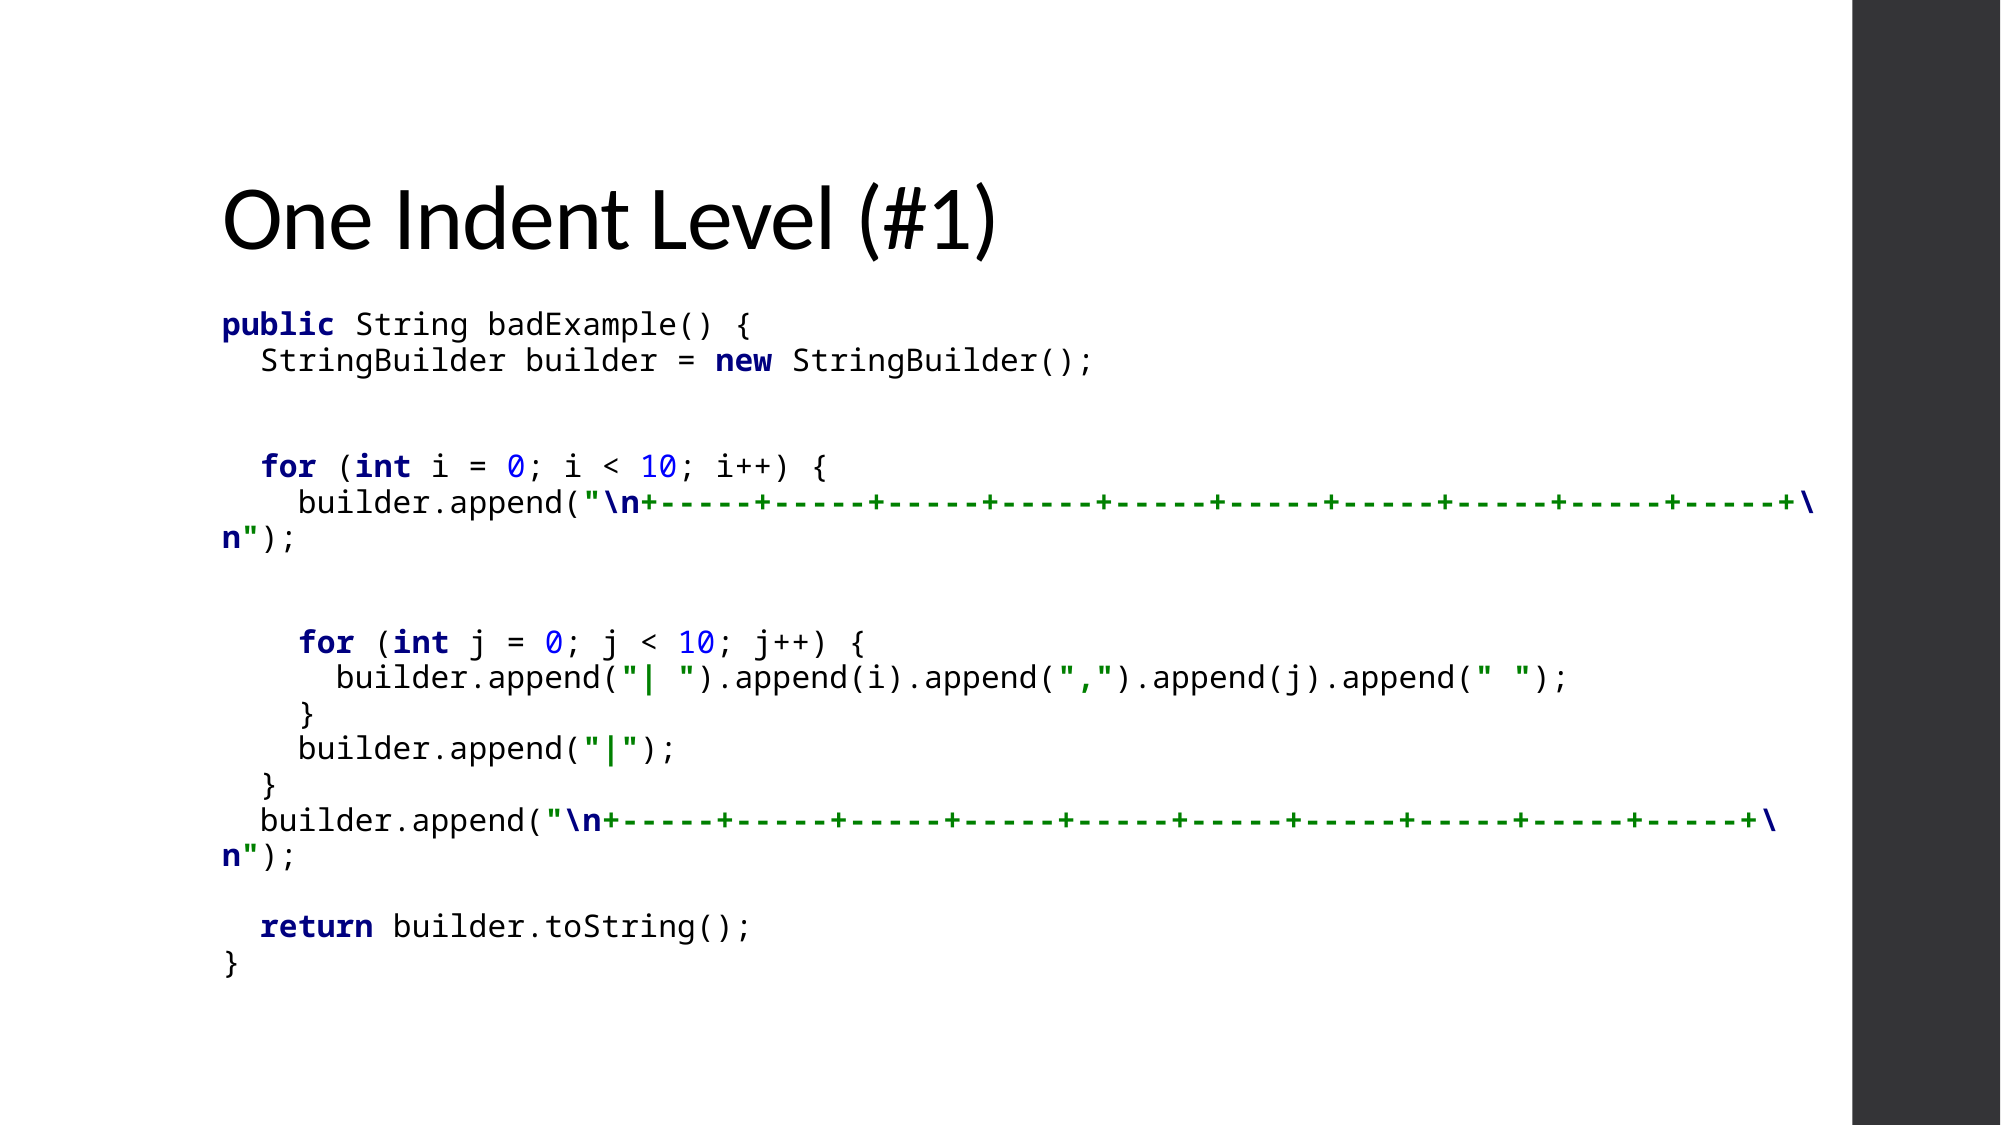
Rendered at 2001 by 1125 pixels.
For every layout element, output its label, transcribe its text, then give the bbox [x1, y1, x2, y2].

list public String badExample() { StringBuilder builder = new StringBuilder(); for (int i = 0; i < 10; i++) { builder.append("\n+-----+-----+-----+-----+-----+-----+-----+-----+-----+-----+\n"); for (int j = 0; j < 10; j++) { builder.append("| ").append(i).append(",").append(j).append(" "); } builder.append("|"); } builder.append("\n+-----+-----+-----+-----+-----+-----+-----+-----+-----+-----+\n"); return builder.toString(); } [206, 299, 1837, 1014]
title One Indent Level (#1) [206, 60, 1797, 278]
